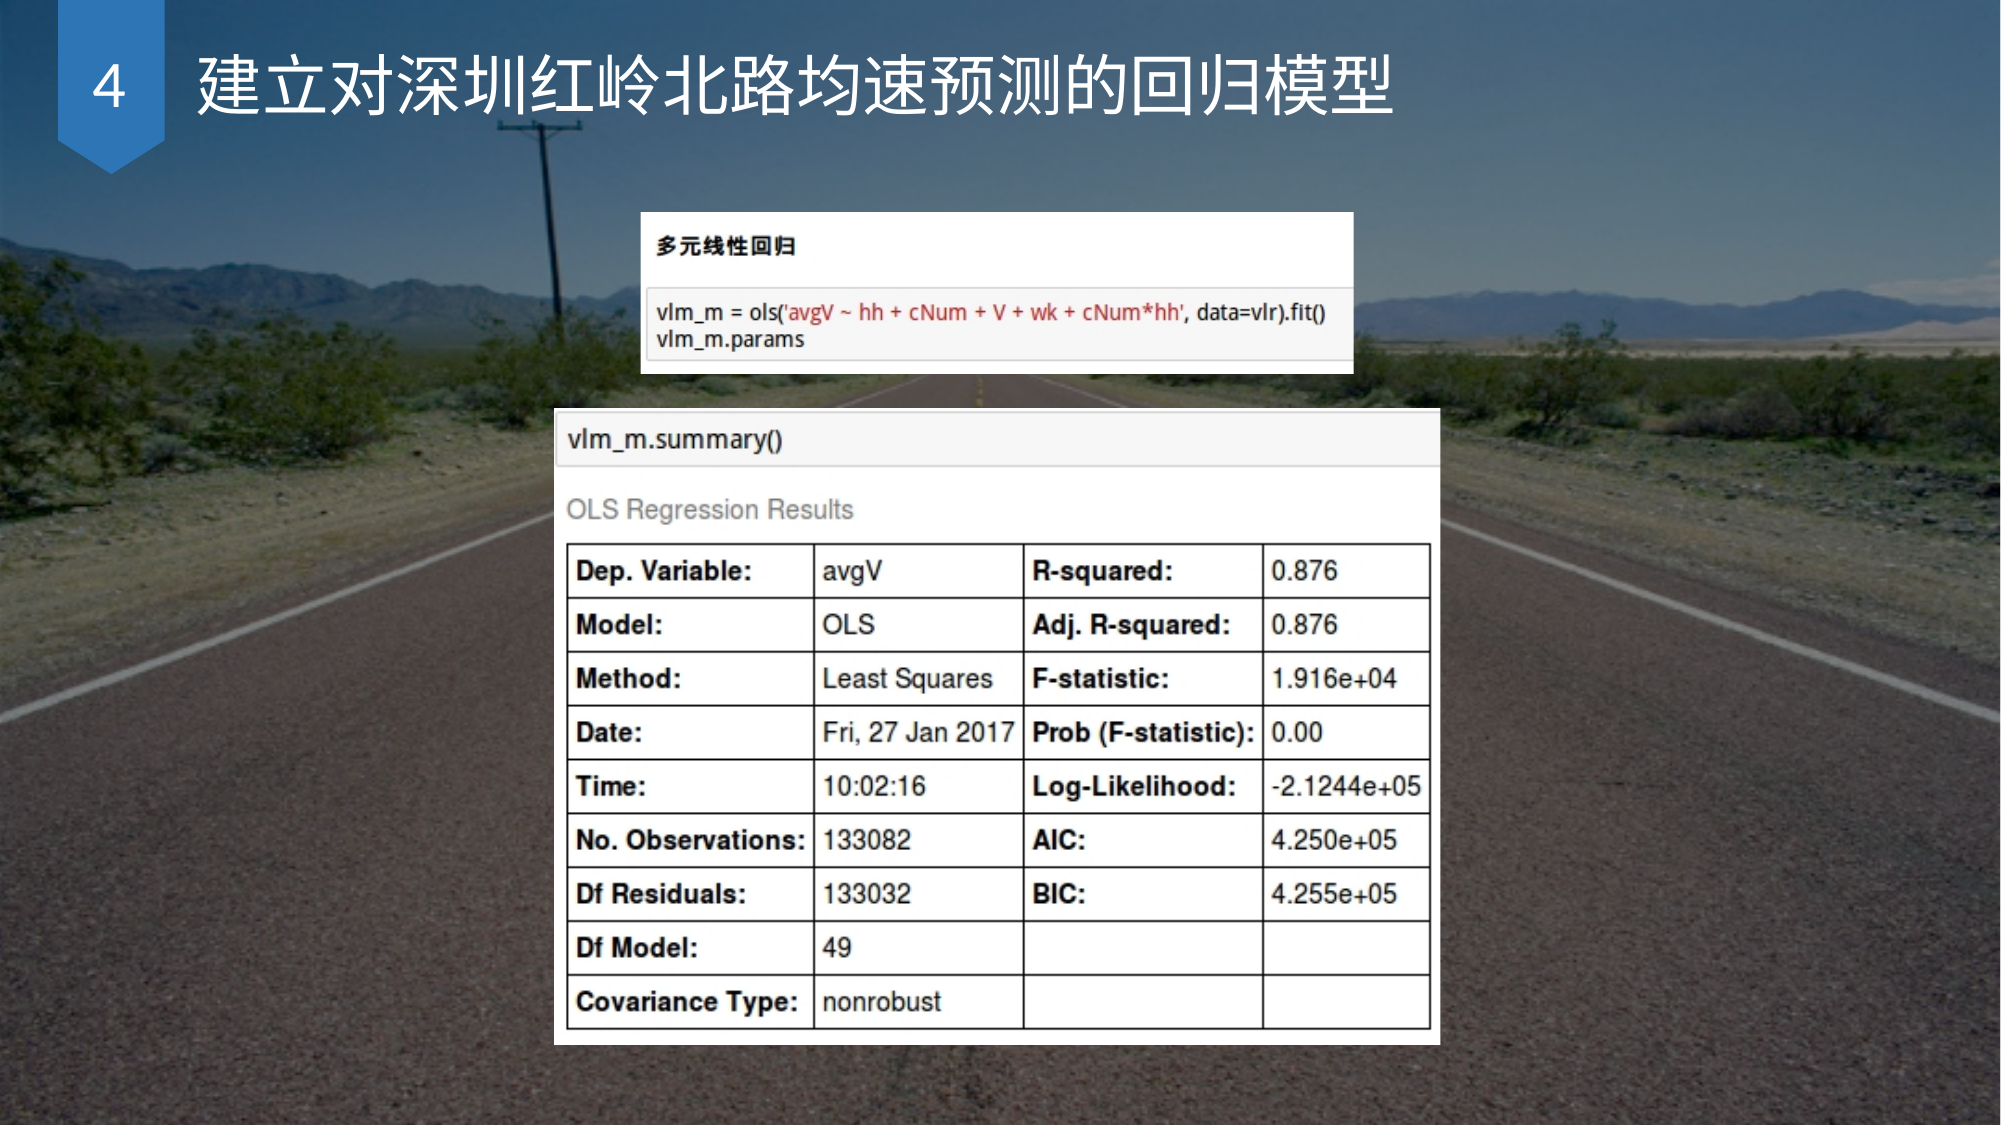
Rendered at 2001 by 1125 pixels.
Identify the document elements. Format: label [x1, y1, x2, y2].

picture [0, 0, 2001, 1125]
text_box [58, 0, 1814, 175]
